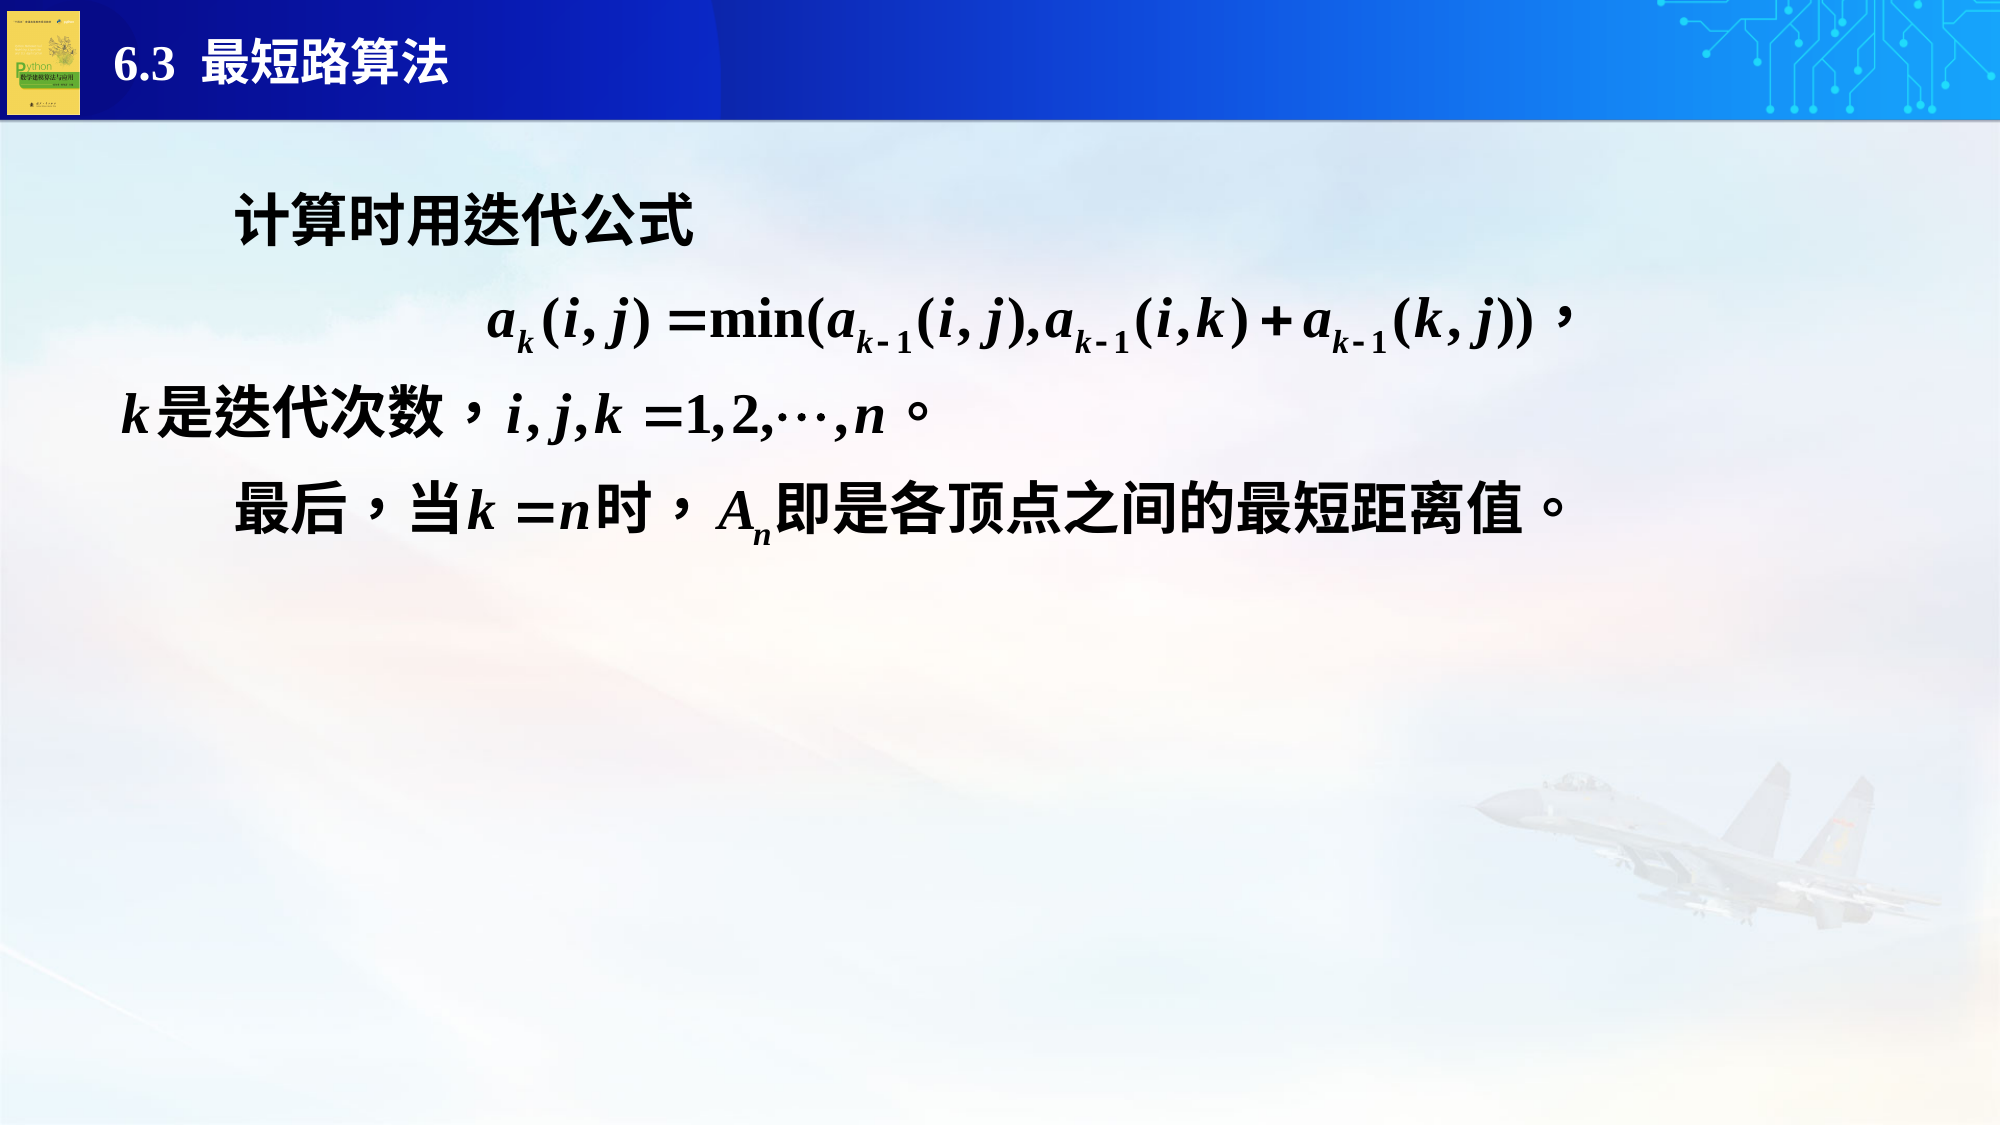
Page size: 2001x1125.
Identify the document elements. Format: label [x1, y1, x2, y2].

text_box [117, 173, 1918, 1015]
picture [0, 0, 2000, 1125]
